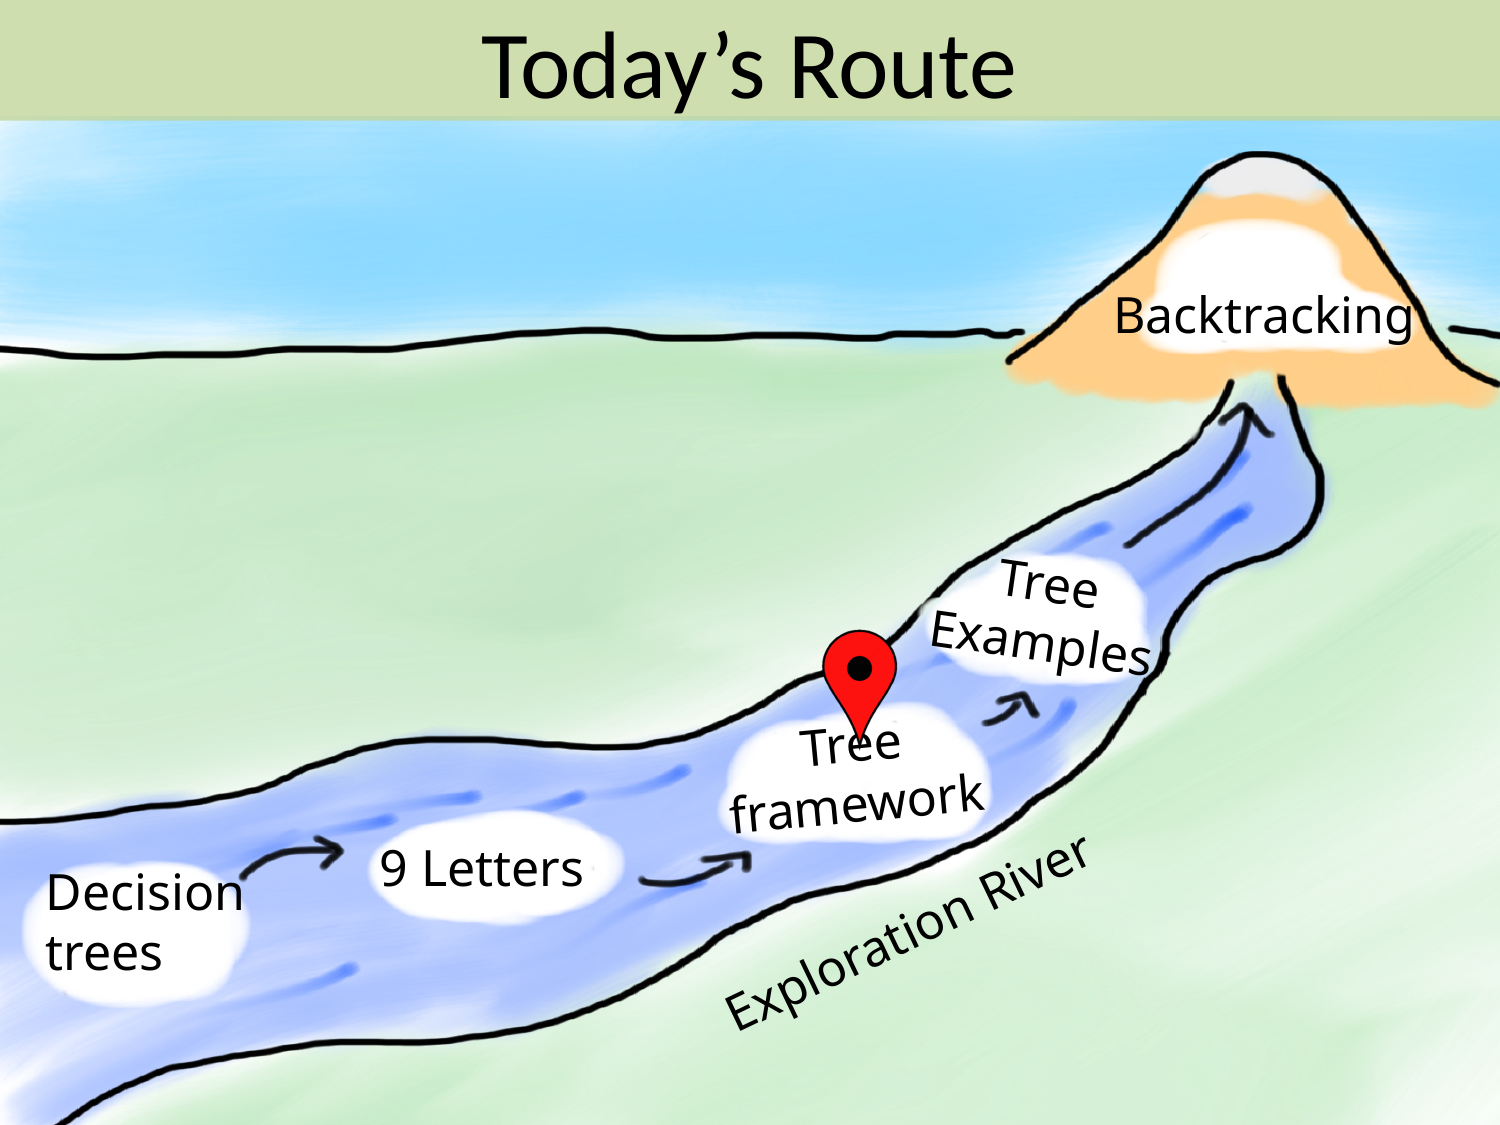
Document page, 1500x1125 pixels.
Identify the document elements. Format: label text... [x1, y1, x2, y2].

picture [0, 78, 1500, 1125]
text_box Today’s Route [0, 0, 1500, 77]
